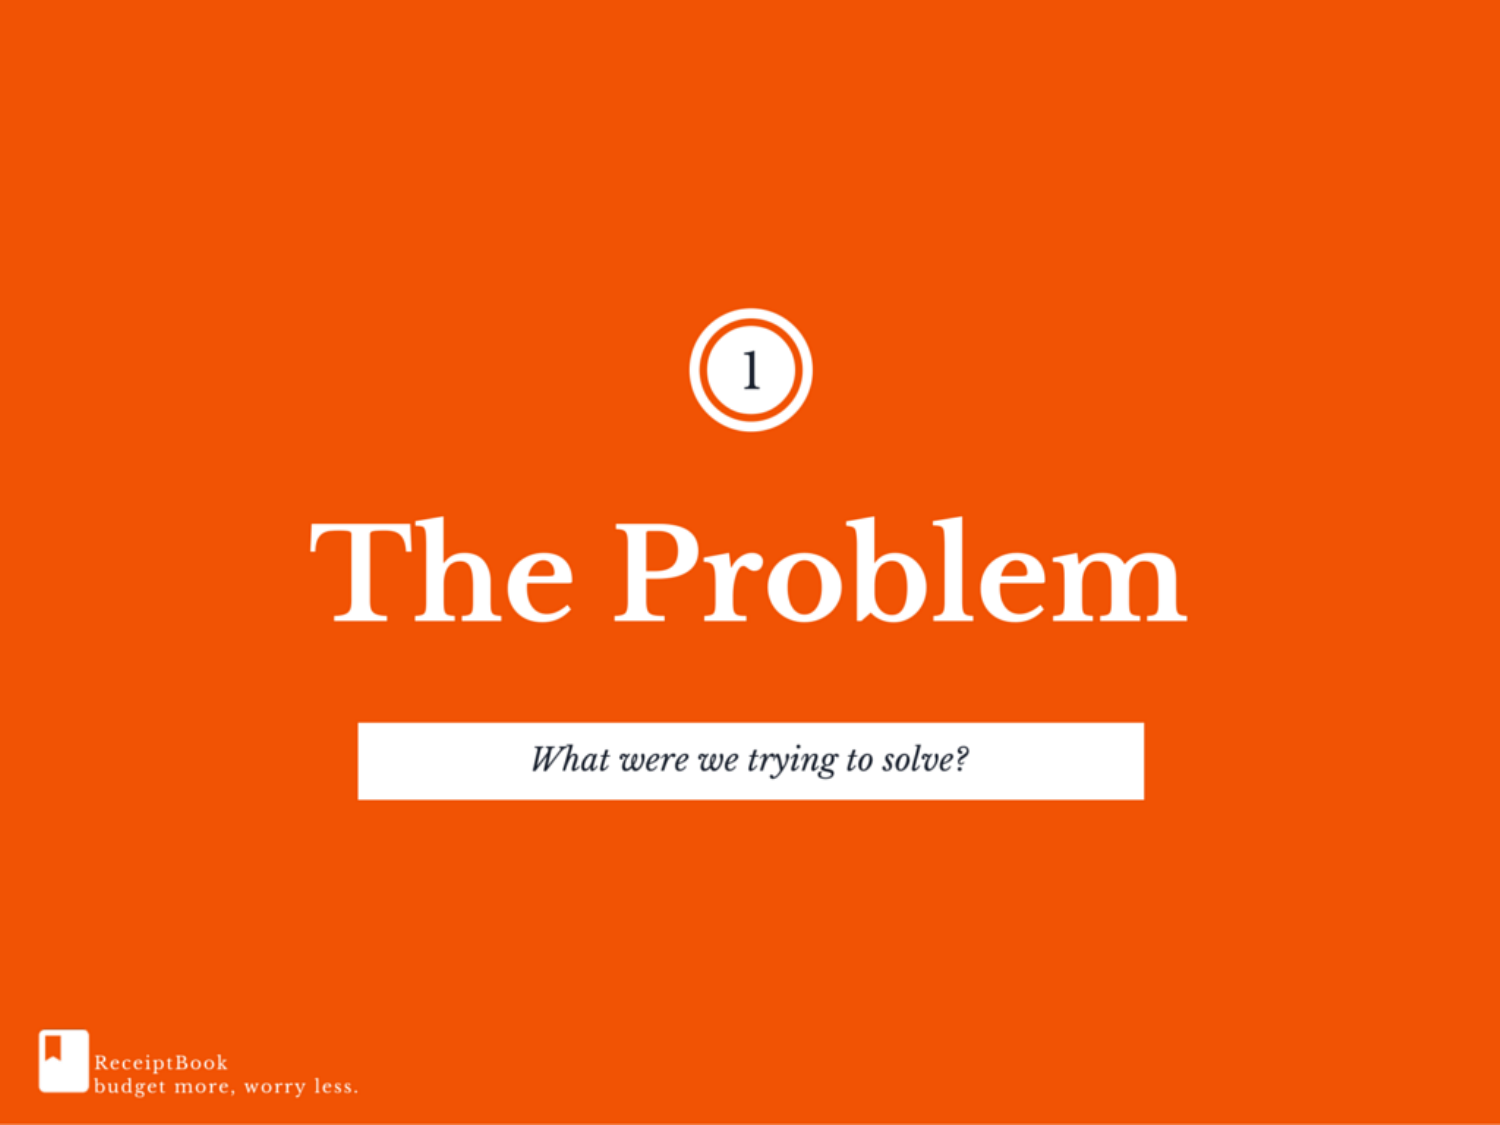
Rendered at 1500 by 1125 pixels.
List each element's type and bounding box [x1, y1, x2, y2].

list [0, 0, 1500, 1125]
